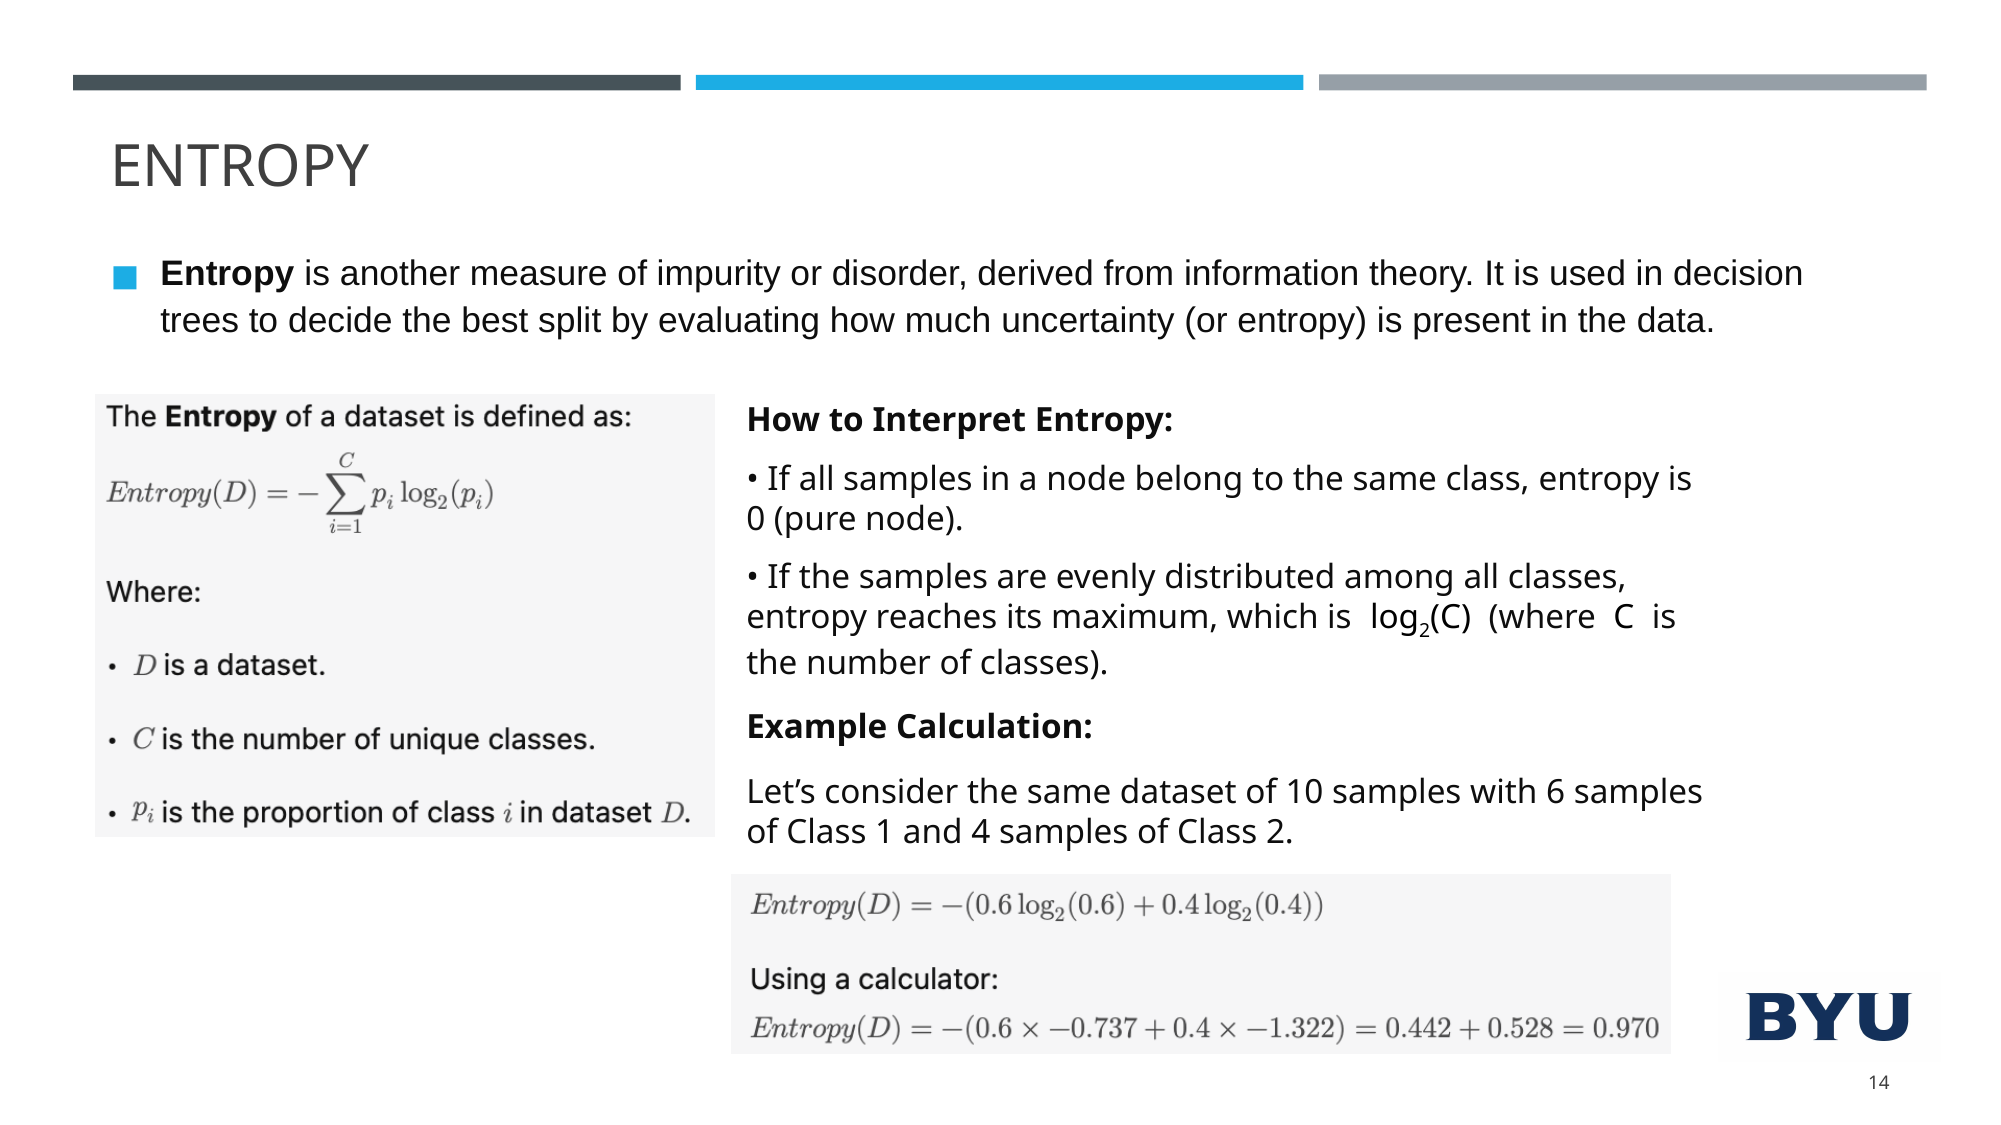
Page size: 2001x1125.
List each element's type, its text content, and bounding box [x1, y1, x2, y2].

title ENTROPY [95, 115, 1905, 206]
list Entropy is another measure of impurity or disorder, derived from information theory. It is used in decision trees to decide the best split by evaluating how much uncertainty (or entropy) is present in the data. [95, 238, 1905, 365]
picture [94, 394, 715, 837]
slide_number 14 [1732, 1053, 1905, 1114]
picture [730, 874, 1671, 1054]
text_box How to Interpret Entropy: • If all samples in a node belong to the same class, entropy is 0 (pure node). • If the samples are evenly distributed among all classes, entropy reaches its maximum, which is log2(C) (where C is the number of classes). Example Calculation: Let’s consider the same dataset of 10 samples with 6 samples of Class 1 and 4 samples of Class 2. [731, 390, 1732, 898]
picture [1718, 972, 1941, 1062]
